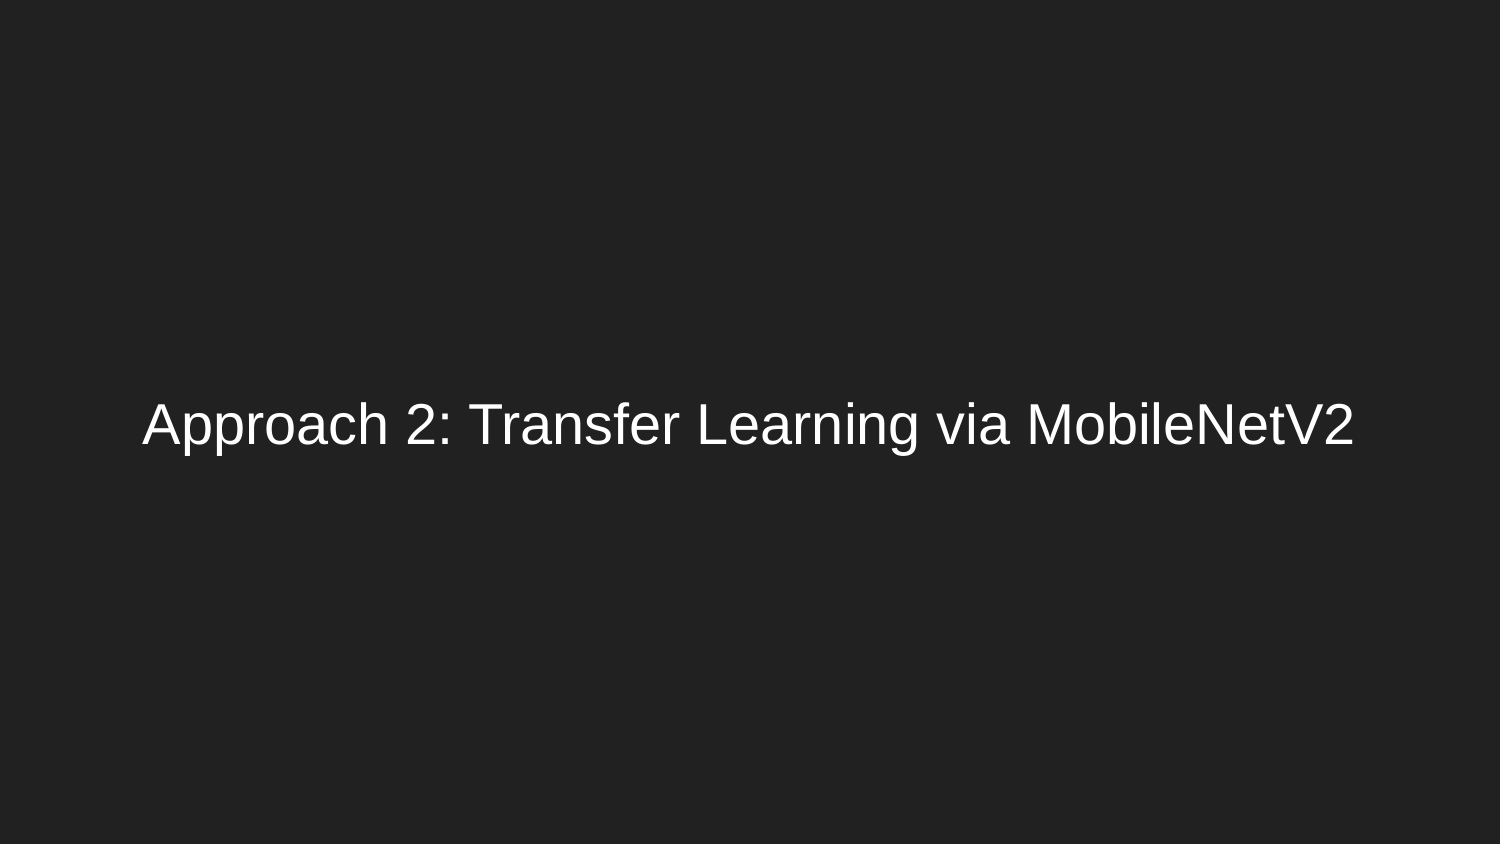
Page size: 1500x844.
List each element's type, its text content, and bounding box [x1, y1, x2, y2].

title Approach 2: Transfer Learning via MobileNetV2 [51, 352, 1449, 491]
